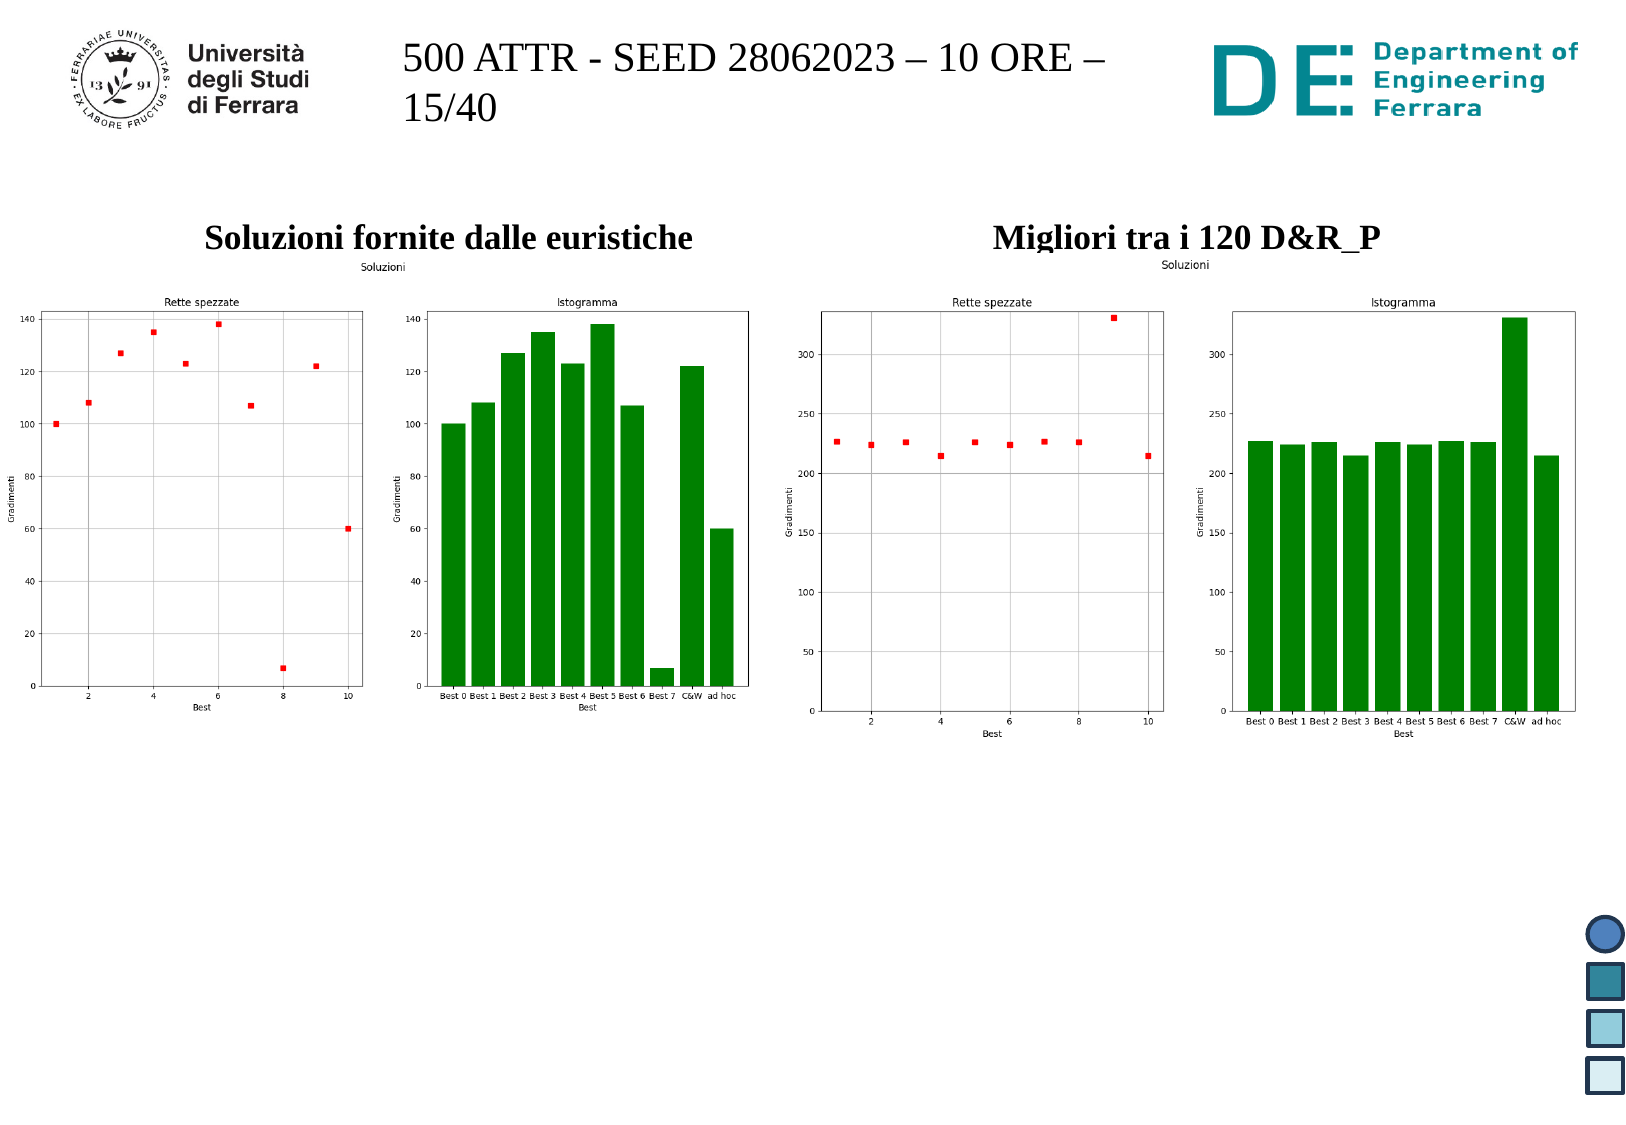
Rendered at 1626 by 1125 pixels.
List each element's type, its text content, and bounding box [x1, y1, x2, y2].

picture [0, 256, 754, 718]
text_box [1587, 916, 1623, 952]
picture [65, 24, 314, 135]
text_box [1587, 1058, 1623, 1094]
text_box Soluzioni fornite dalle euristiche [189, 206, 714, 254]
picture [1213, 42, 1578, 116]
text_box Migliori tra i 120 D&R_P [977, 206, 1503, 251]
text_box [1588, 1011, 1624, 1046]
title 500 attr - seed 28062023 – 10 ore – 15/40 [387, 16, 1191, 143]
picture [777, 252, 1581, 746]
text_box [1588, 964, 1623, 999]
